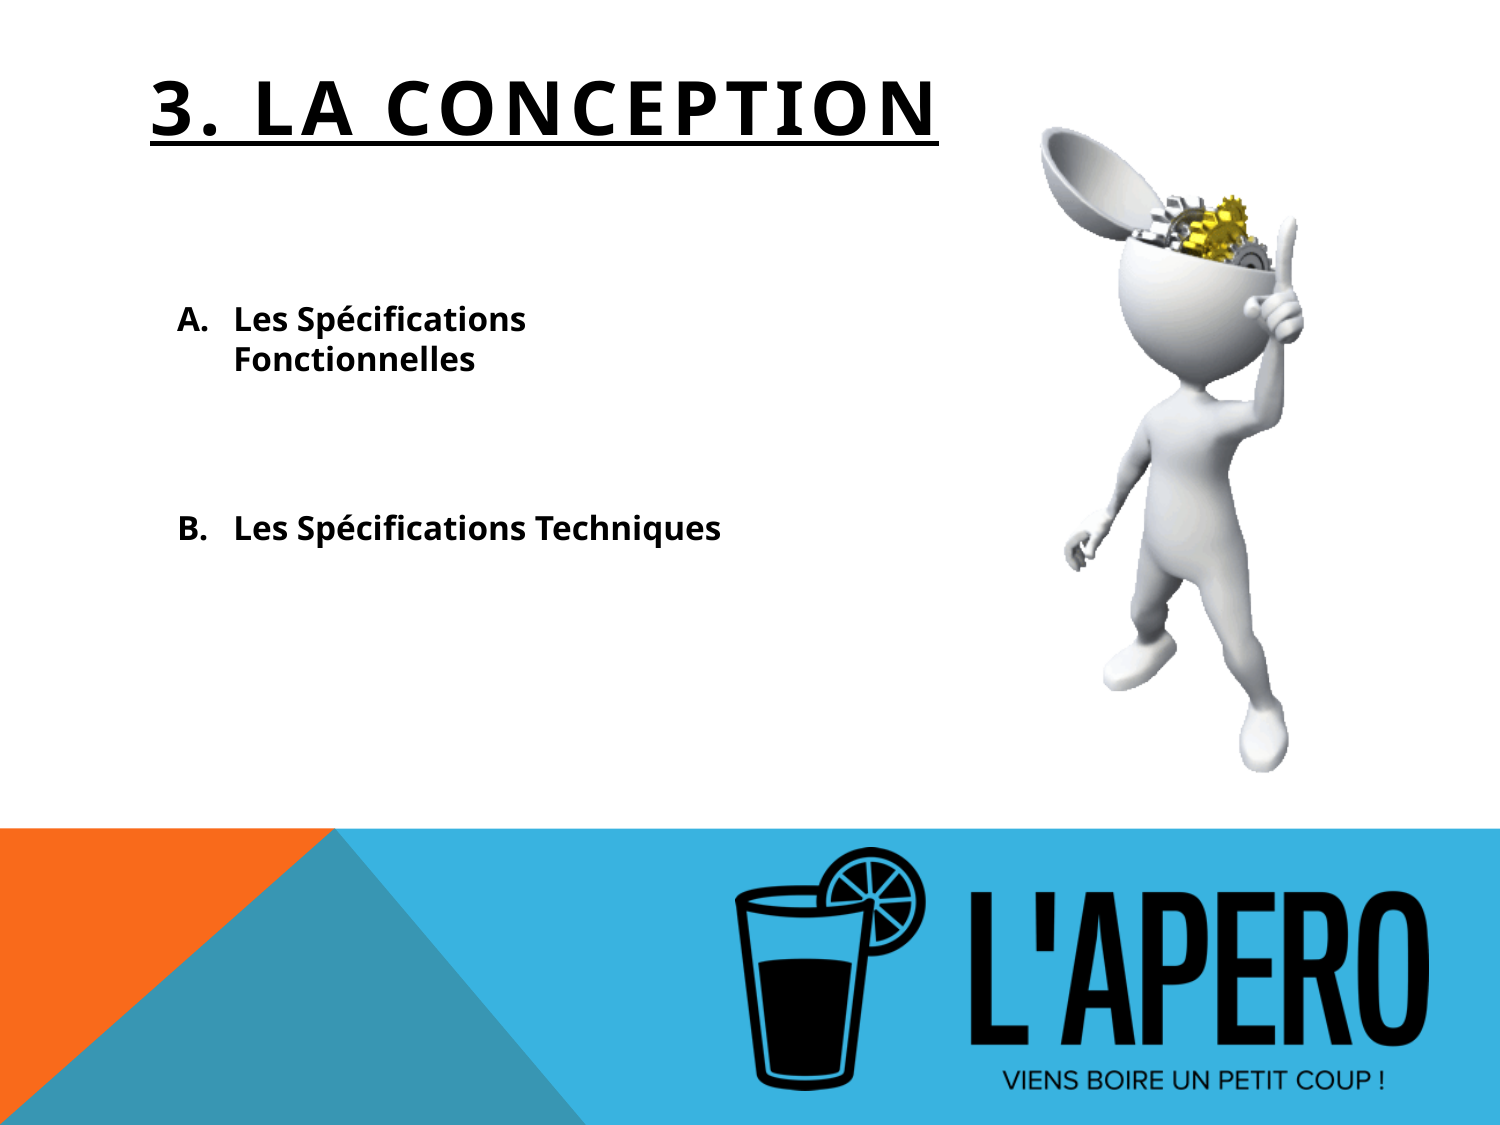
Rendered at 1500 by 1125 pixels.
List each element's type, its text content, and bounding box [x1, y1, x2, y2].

title 3. LA conception [135, 60, 1369, 150]
picture [735, 847, 1430, 1092]
list Les Spécifications Fonctionnelles Les Spécifications Techniques [162, 290, 775, 878]
picture [987, 74, 1478, 829]
